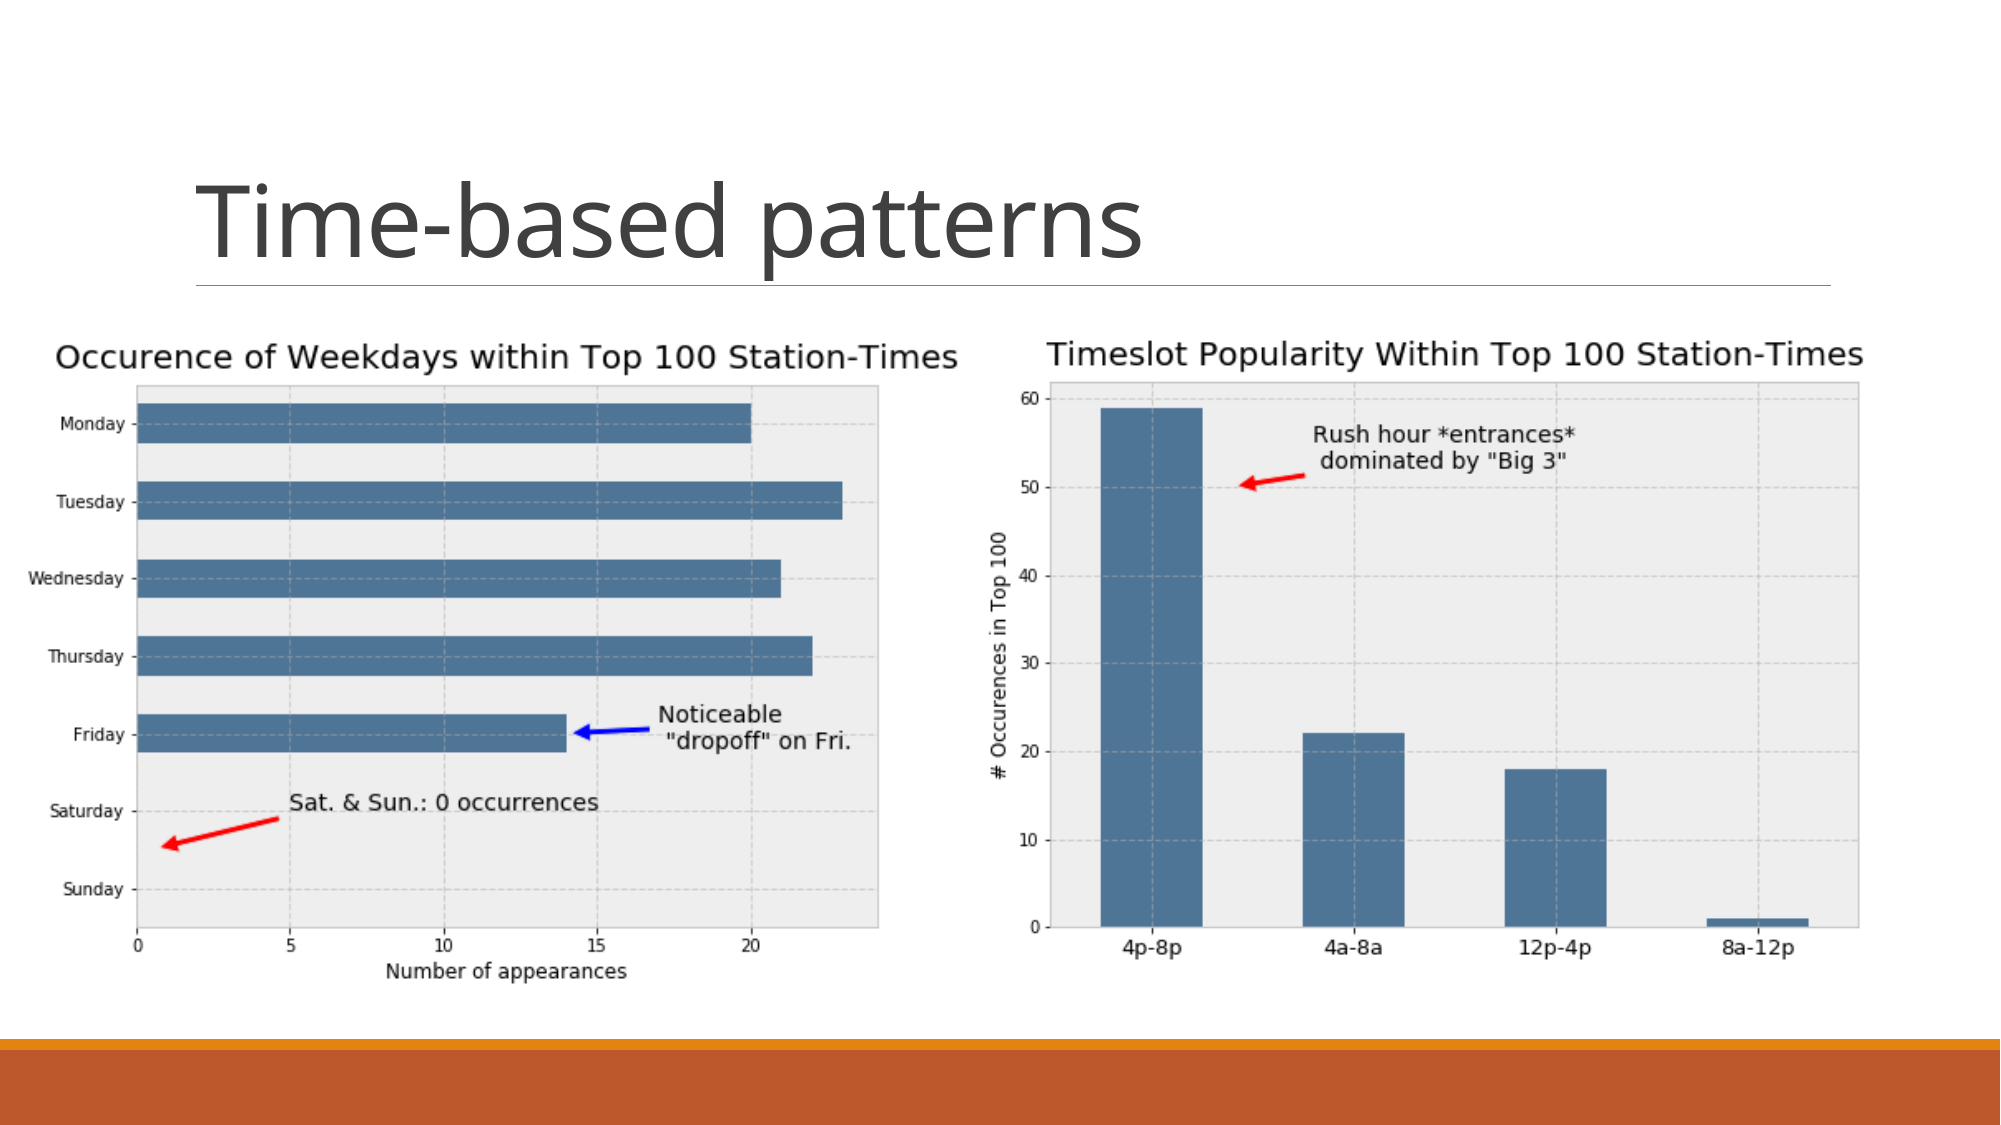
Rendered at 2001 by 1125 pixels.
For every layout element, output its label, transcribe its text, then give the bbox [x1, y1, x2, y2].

title Time-based patterns [180, 47, 1830, 285]
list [17, 299, 974, 1018]
picture [972, 322, 1919, 1033]
